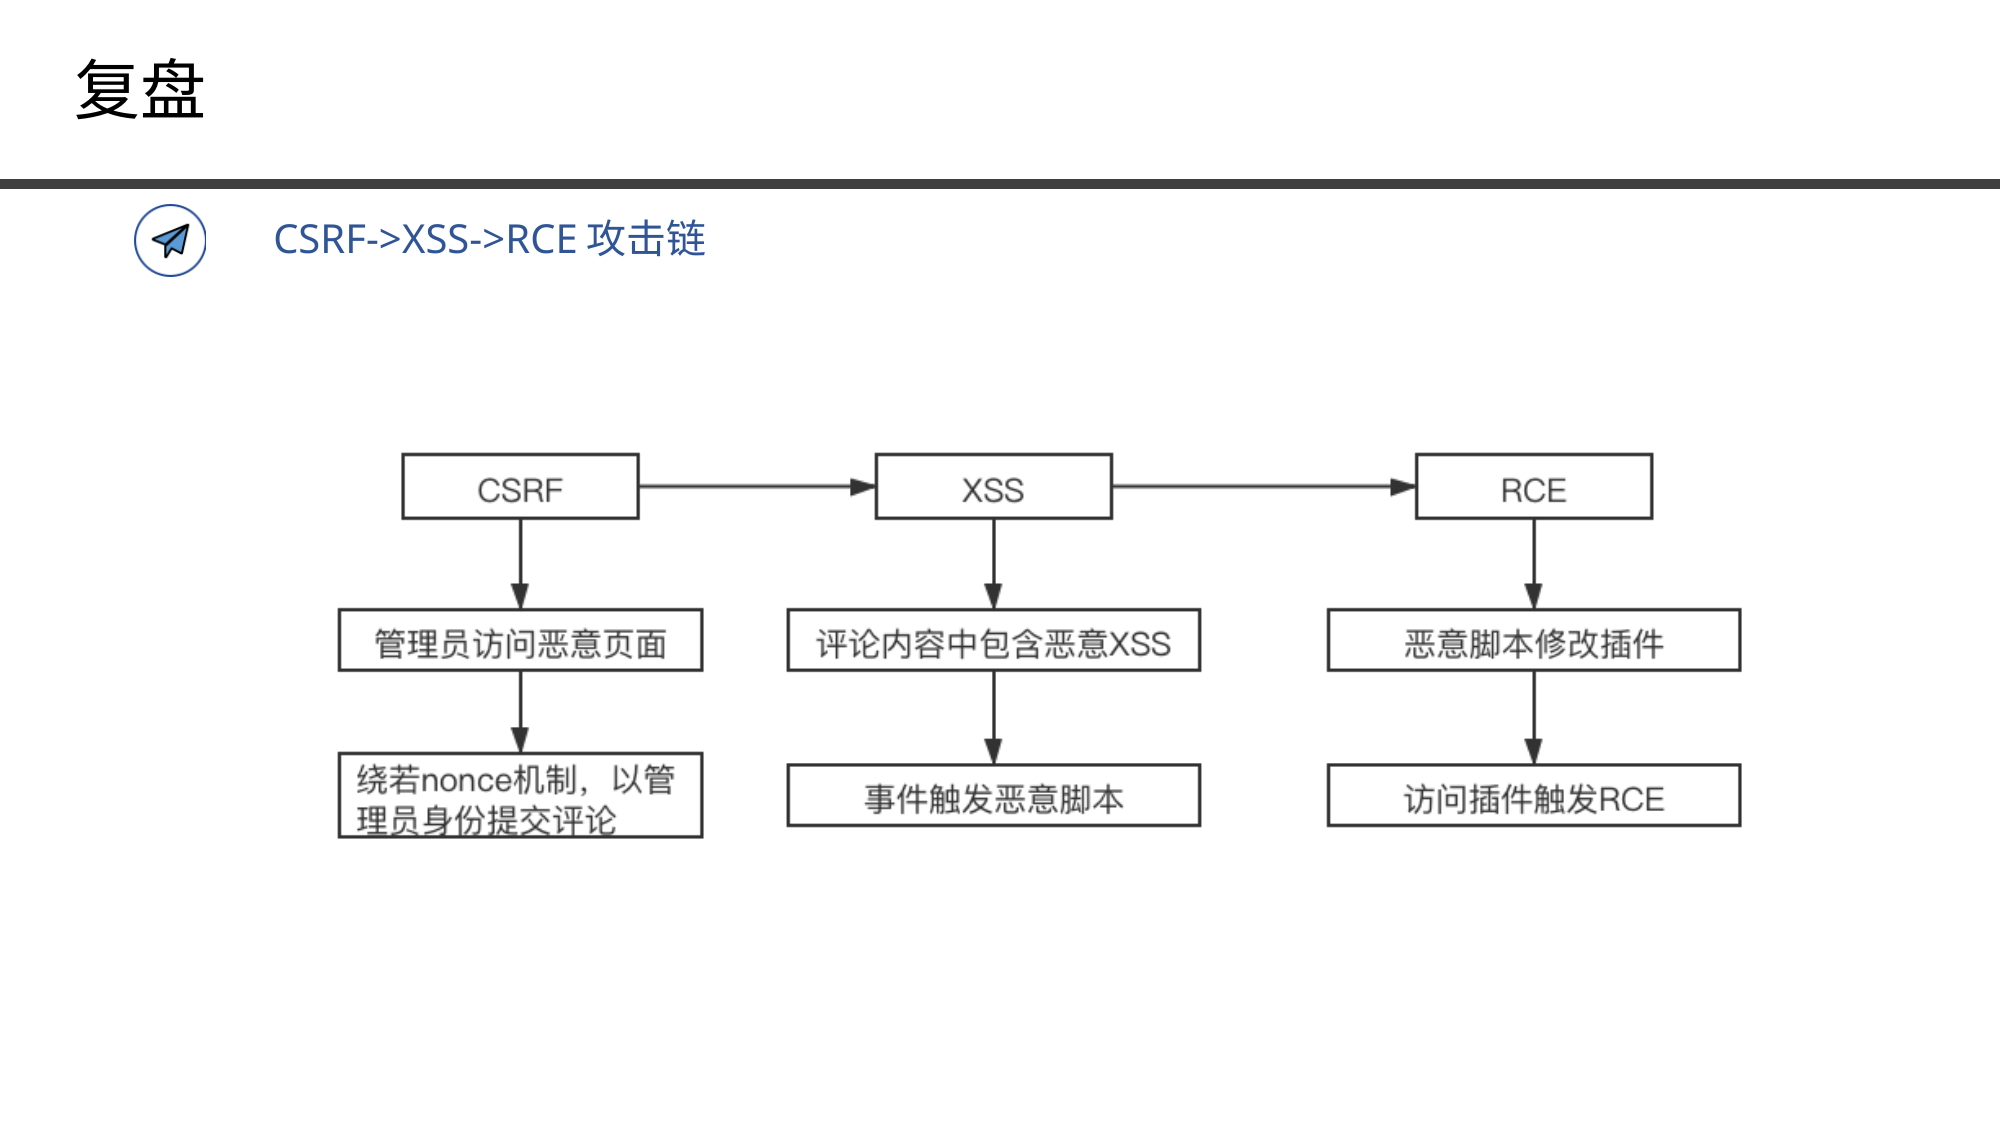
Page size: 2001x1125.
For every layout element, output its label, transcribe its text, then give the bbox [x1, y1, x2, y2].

list CSRF->XSS->RCE攻击链 [258, 211, 1070, 270]
picture [299, 414, 1781, 878]
picture [133, 204, 207, 278]
list 复盘 [59, 50, 931, 137]
